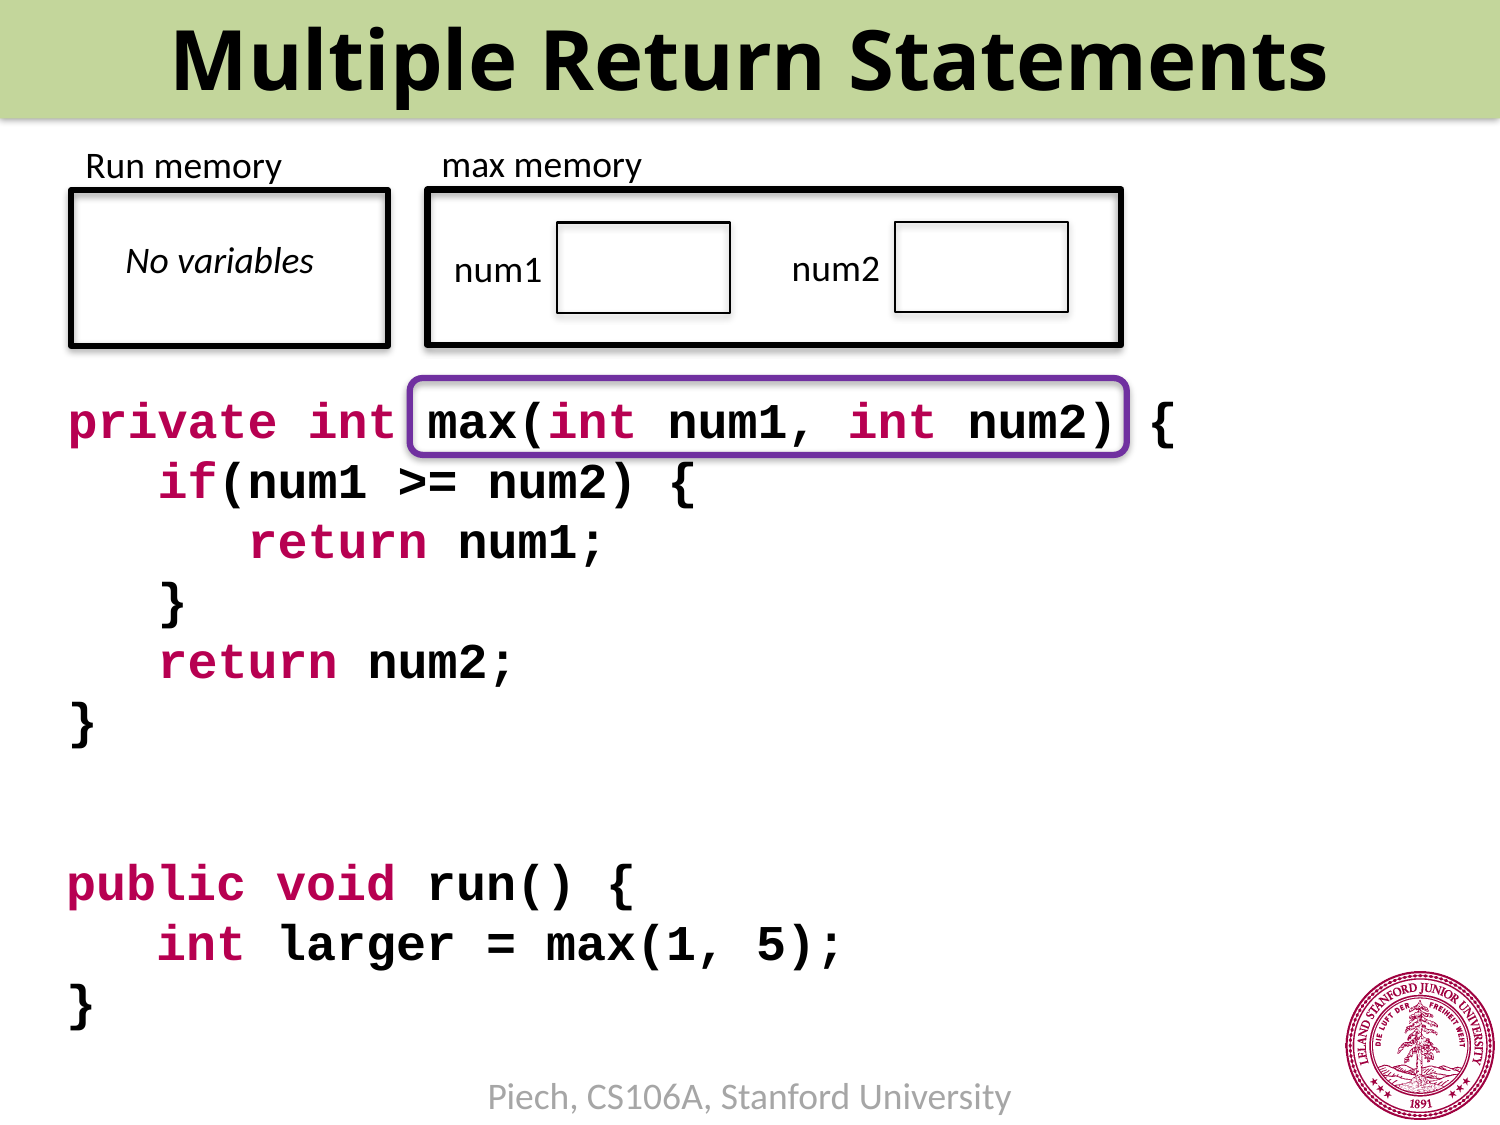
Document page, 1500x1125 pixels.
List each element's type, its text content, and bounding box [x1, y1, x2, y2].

text_box [408, 377, 1128, 456]
text_box num2 [776, 236, 889, 297]
picture [1345, 971, 1495, 1120]
list private int max(int num1, int num2) { if(num1 >= num2) { return num1; } return num2; } [52, 200, 1451, 1030]
text_box No variables [110, 228, 338, 289]
text_box max memory [426, 132, 658, 193]
text_box Multiple Return Statements [0, 0, 1500, 122]
text_box num1 [439, 237, 551, 297]
text_box Run memory [70, 133, 298, 194]
text_box [71, 189, 389, 346]
text_box [894, 221, 1068, 313]
text_box [427, 189, 1122, 346]
text_box public void run() { int larger = max(1, 5); } [51, 843, 1450, 1035]
text_box [556, 222, 731, 313]
